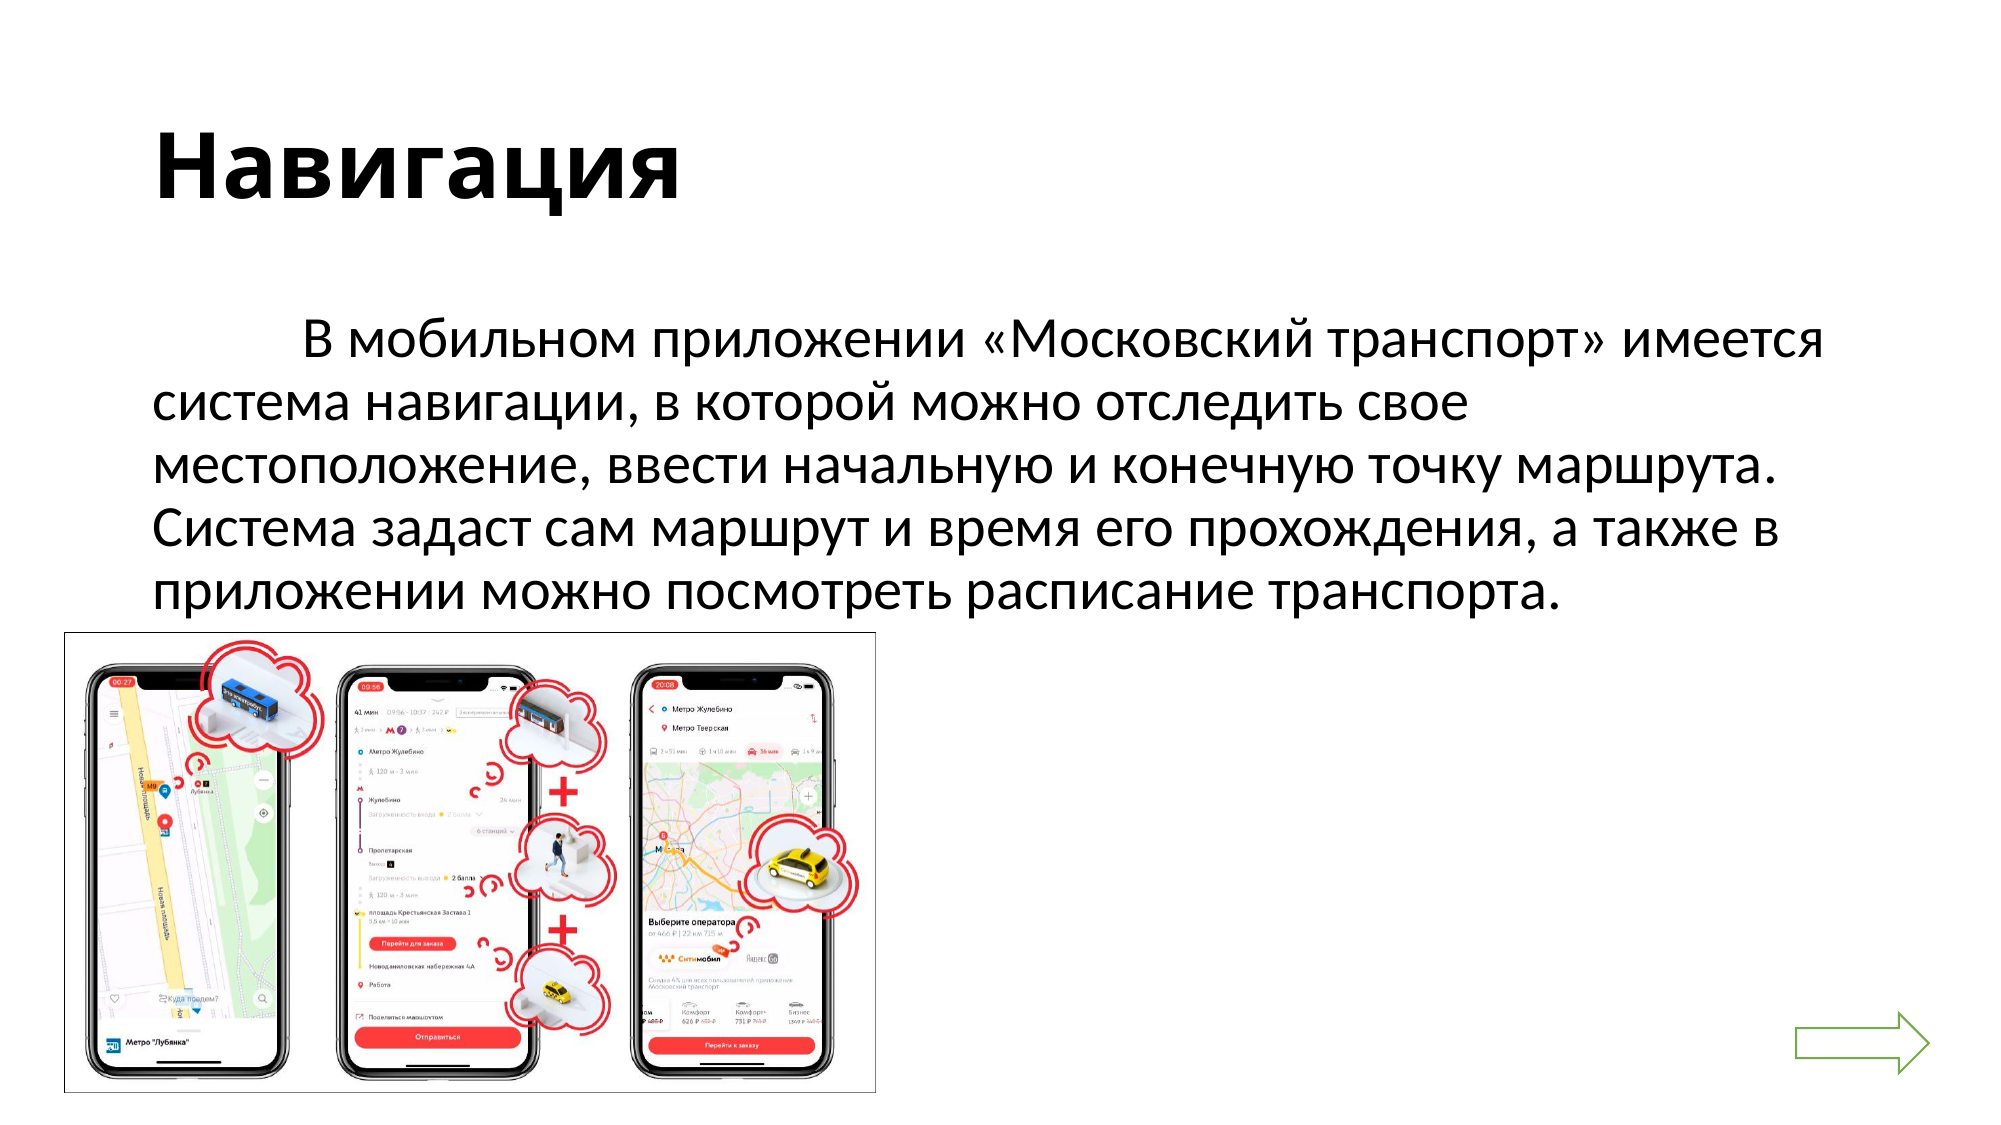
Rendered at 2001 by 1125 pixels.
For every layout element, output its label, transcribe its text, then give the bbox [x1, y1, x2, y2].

text_box [1795, 1010, 1931, 1076]
title Навигация [137, 59, 1863, 278]
picture [63, 632, 876, 1093]
list В мобильном приложении «Московский транспорт» имеется система навигации, в которой можно отследить свое местоположение, ввести начальную и конечную точку маршрута. Система задаст сам маршрут и время его прохождения, а также в приложении можно посмотреть расписание транспорта. [137, 299, 1863, 1014]
